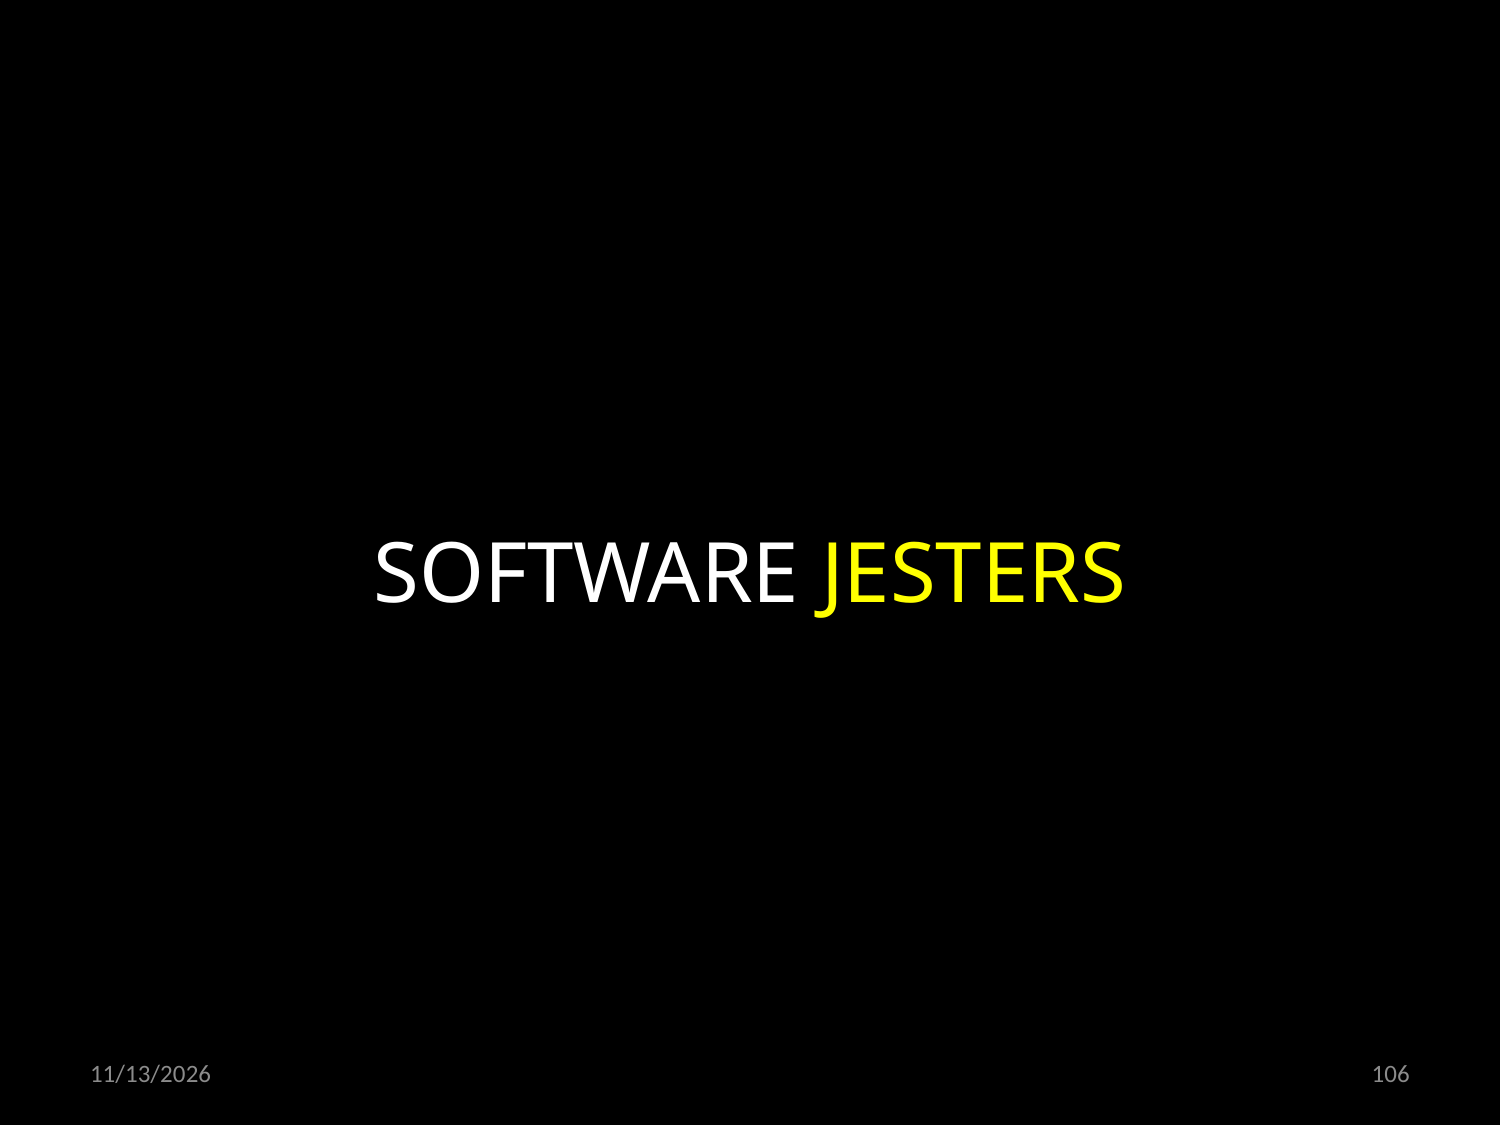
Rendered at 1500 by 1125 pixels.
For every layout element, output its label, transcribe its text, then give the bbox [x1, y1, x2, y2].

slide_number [75, 1042, 425, 1103]
slide_number 106 [1074, 1042, 1425, 1103]
list SOFTWARE JESTERS [0, 512, 1500, 614]
